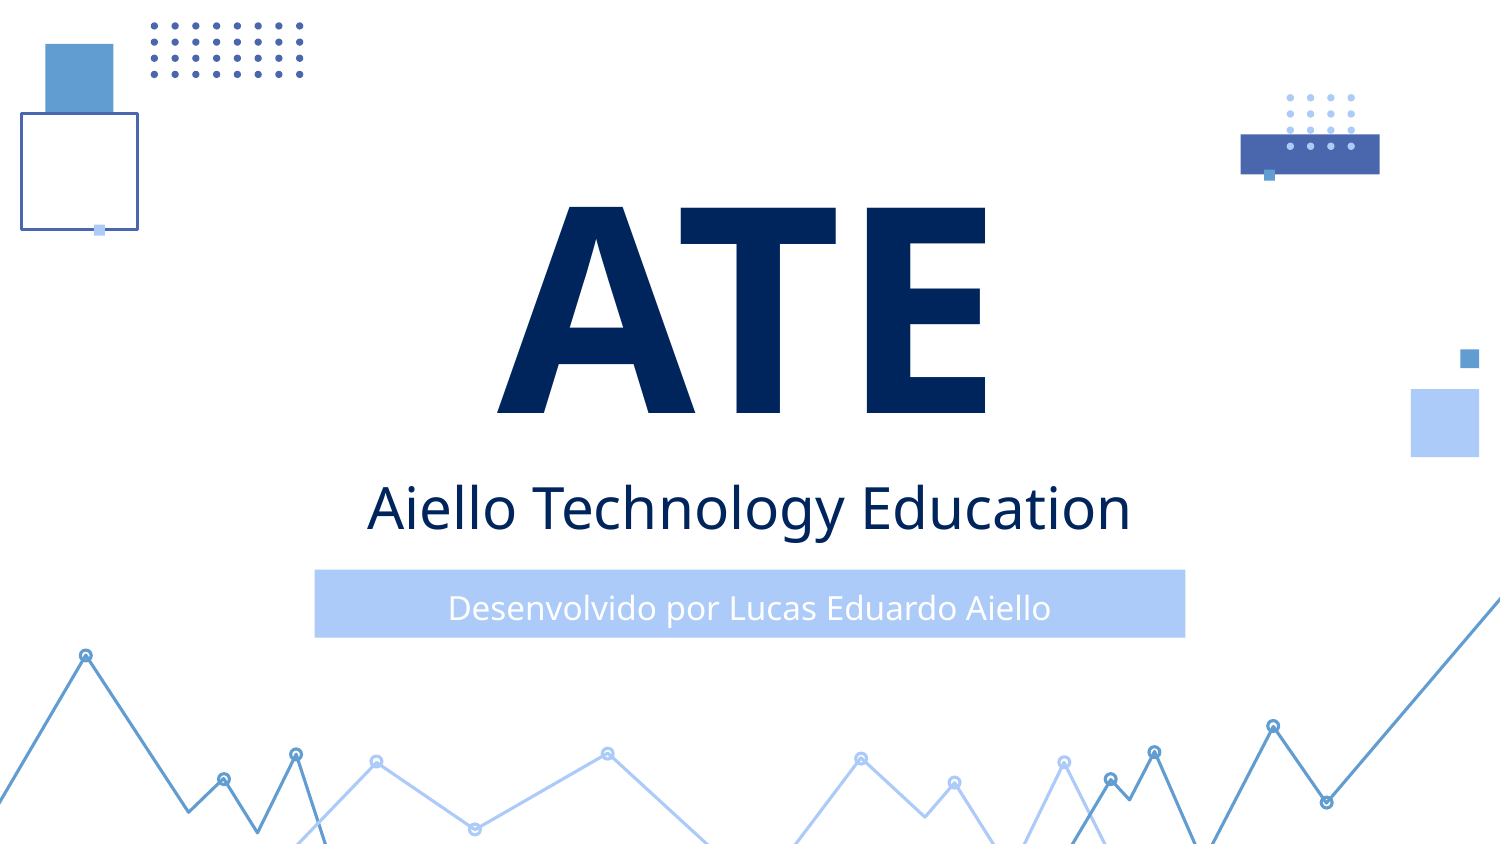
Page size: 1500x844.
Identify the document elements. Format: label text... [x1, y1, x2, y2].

title ATE Aiello Technology Education [314, 205, 1186, 557]
subtitle Desenvolvido por Lucas Eduardo Aiello [314, 569, 1186, 638]
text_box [1240, 93, 1380, 181]
